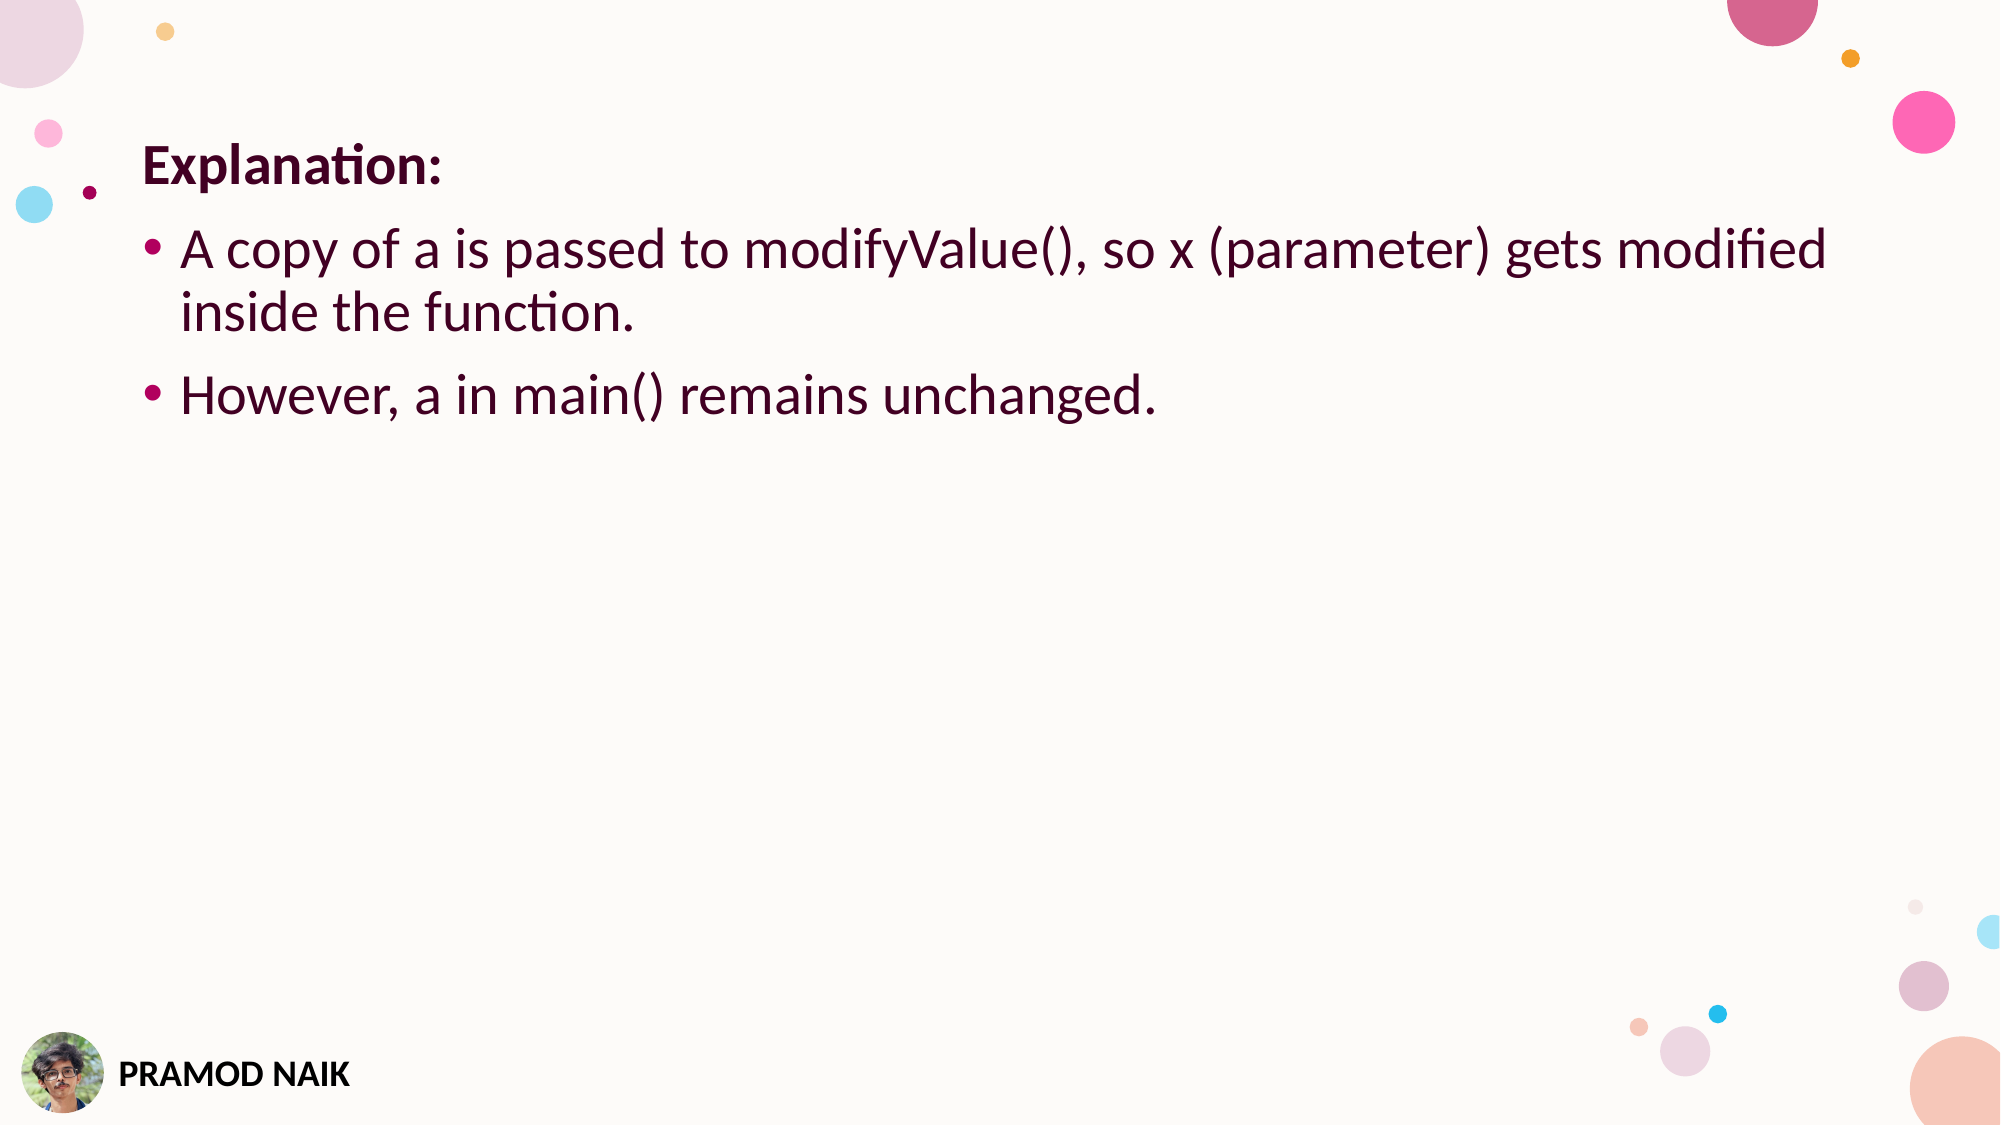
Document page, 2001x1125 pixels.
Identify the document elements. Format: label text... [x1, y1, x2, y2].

list Explanation: A copy of a is passed to modifyValue(), so x (parameter) gets modified inside the function. However, a in main() remains unchanged. [127, 126, 1877, 1014]
picture [21, 1031, 104, 1114]
